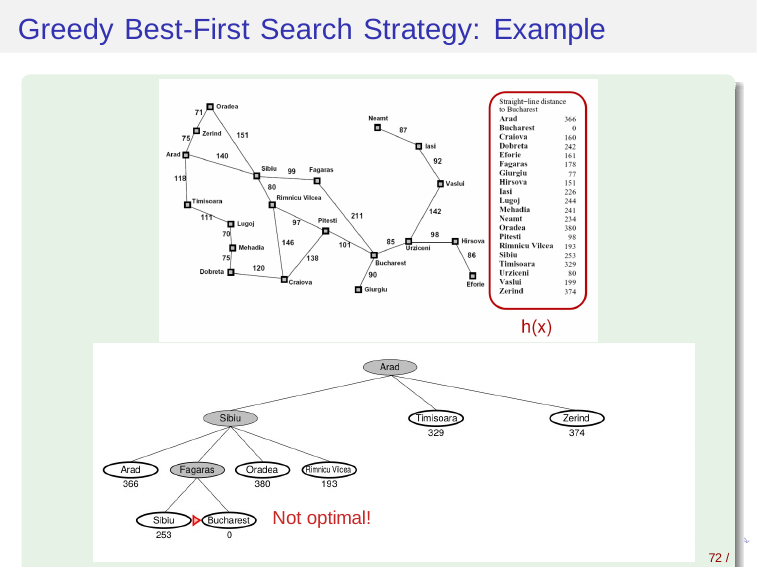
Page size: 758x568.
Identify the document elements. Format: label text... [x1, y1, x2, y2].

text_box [21, 74, 744, 568]
text_box Greedy Best-First Search Strategy: Example [15, 7, 612, 46]
